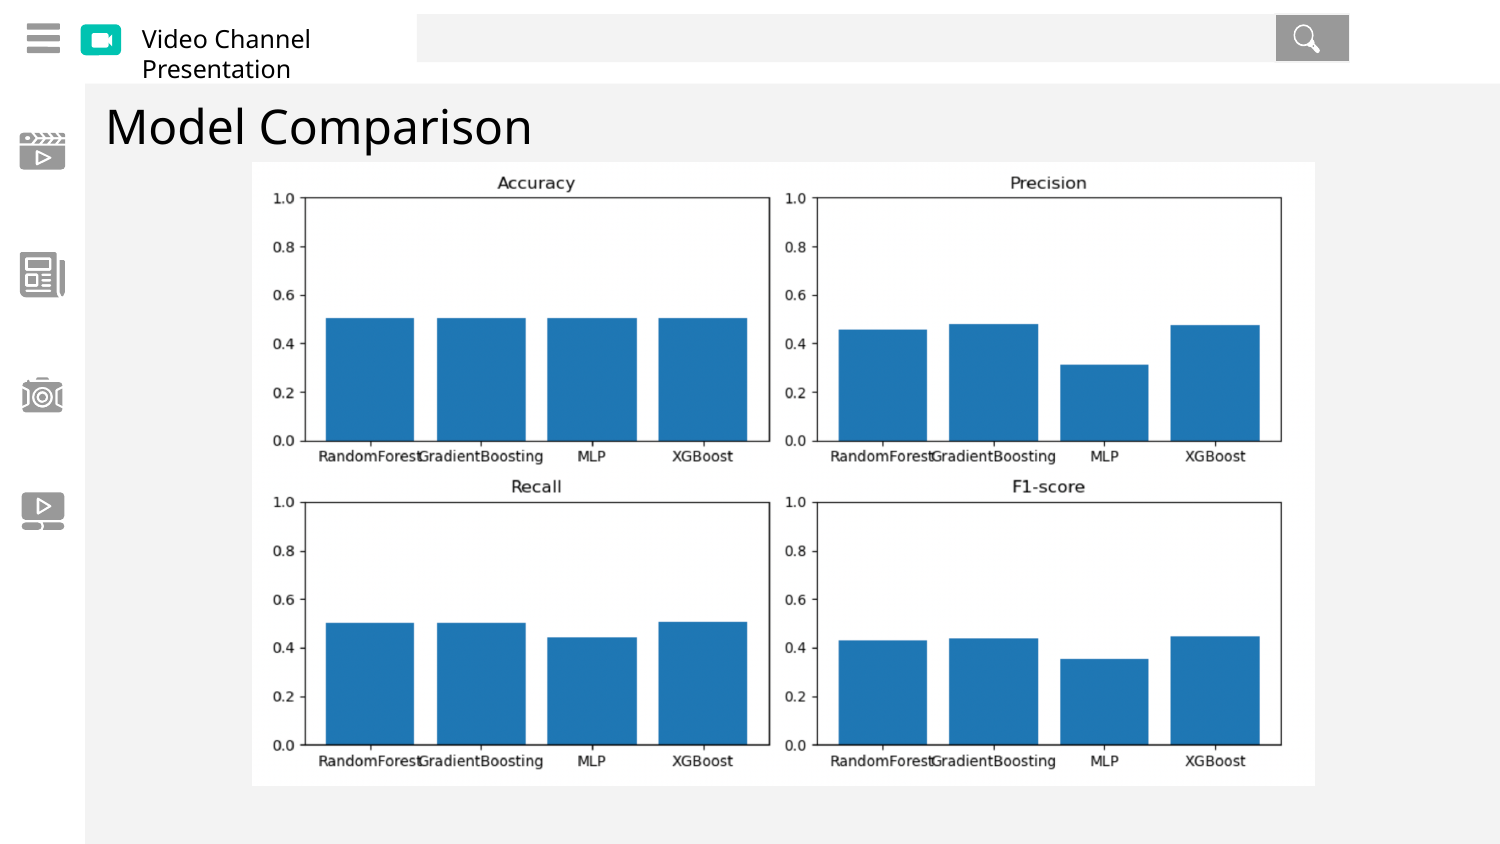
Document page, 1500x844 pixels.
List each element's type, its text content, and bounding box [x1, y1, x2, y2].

text_box Model Comparison [90, 81, 1203, 170]
picture [252, 162, 1315, 787]
